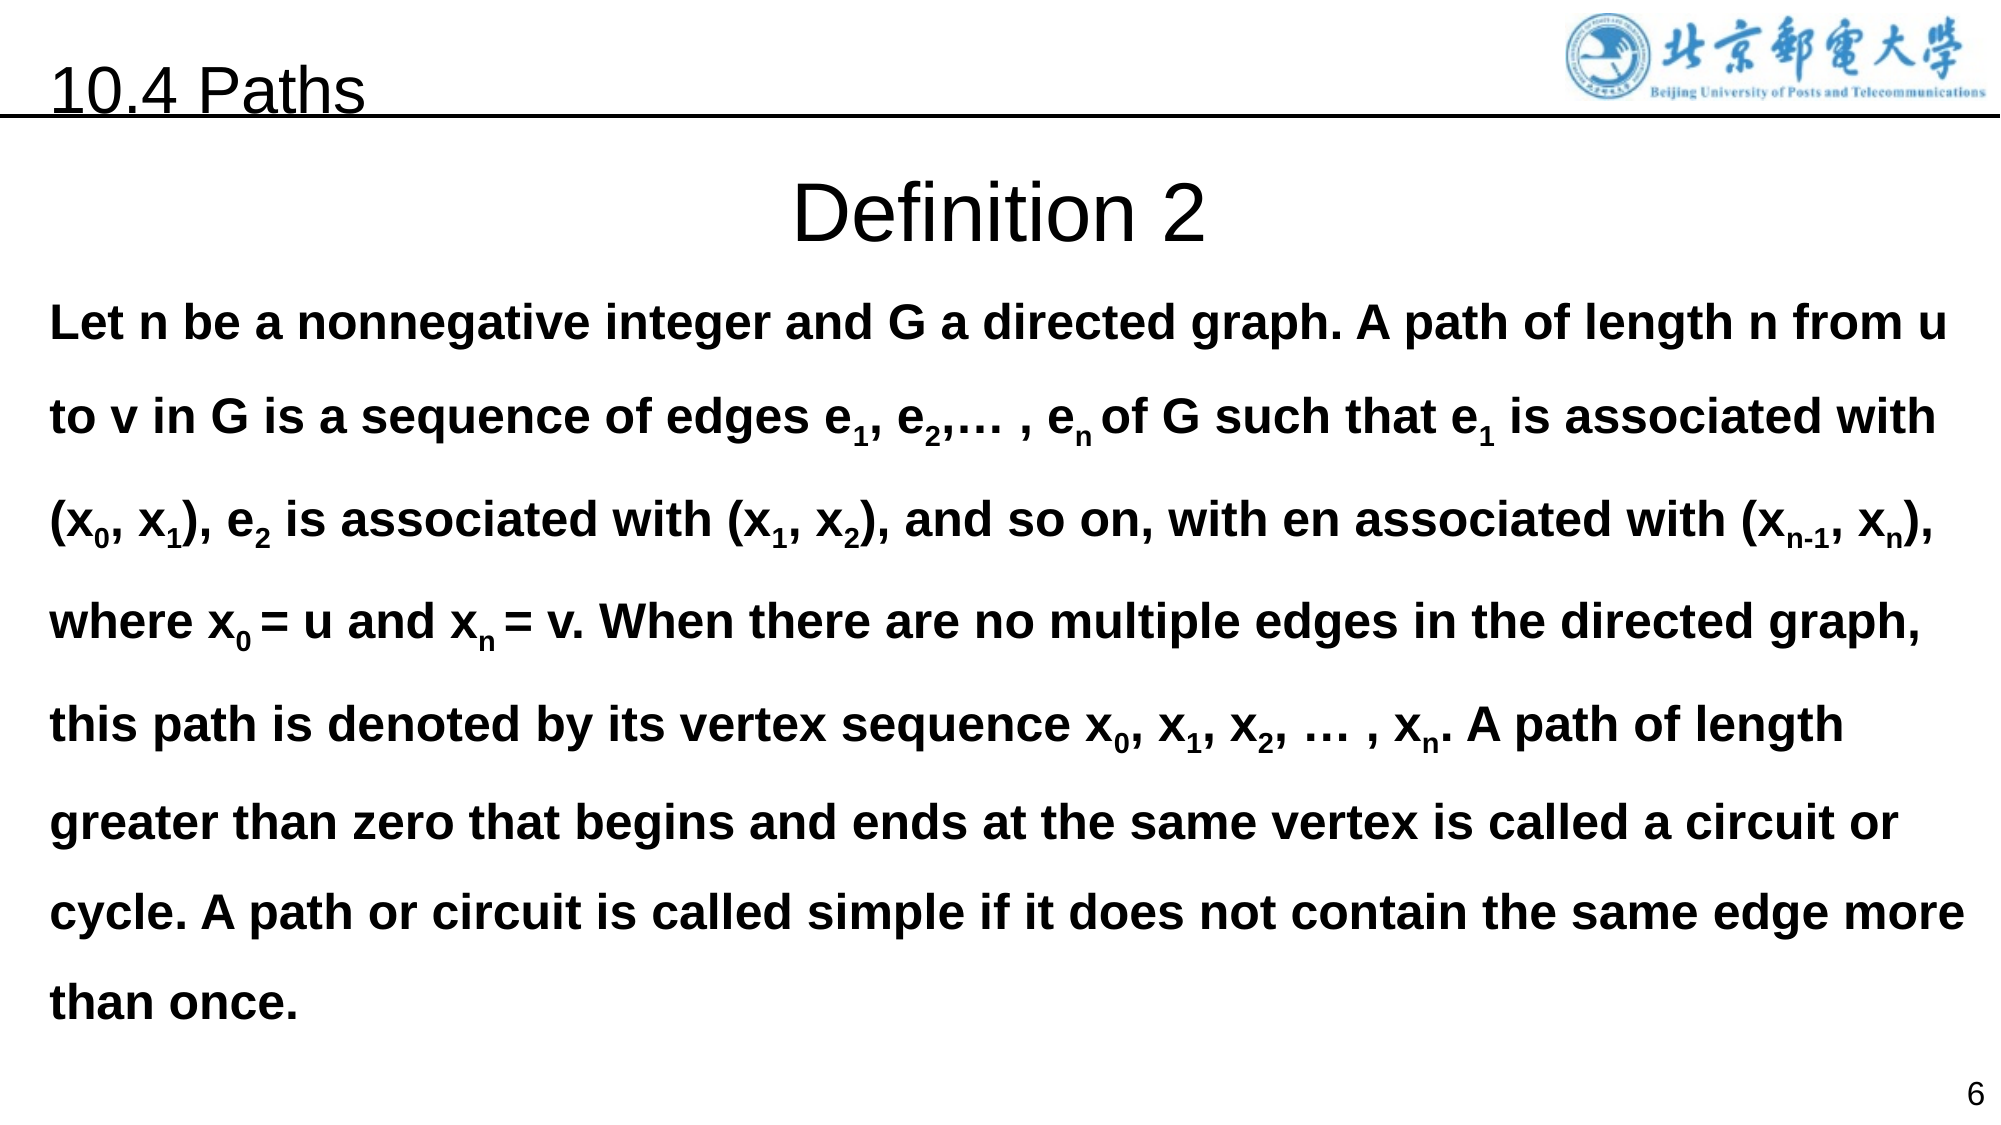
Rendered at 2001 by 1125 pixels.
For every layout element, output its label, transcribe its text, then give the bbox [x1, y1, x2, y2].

text_box 10.4 Paths [34, 0, 2000, 135]
text_box Let n be a nonnegative integer and G a directed graph. A path of length n from u to v in G is a sequence of edges e1, e2,… , en of G such that e1 is associated with (x0, x1), e2 is associated with (x1, x2), and so on, with en associated with (xn-1, xn), where x0 = u and xn = v. When there are no multiple edges in the directed graph, this path is denoted by its vertex sequence x0, x1, x2, … , xn. A path of length greater than zero that begins and ends at the same vertex is called a circuit or cycle. A path or circuit is called simple if it does not contain the same edge more than once. [34, 252, 2000, 1125]
text_box Definition 2 [633, 150, 1366, 252]
